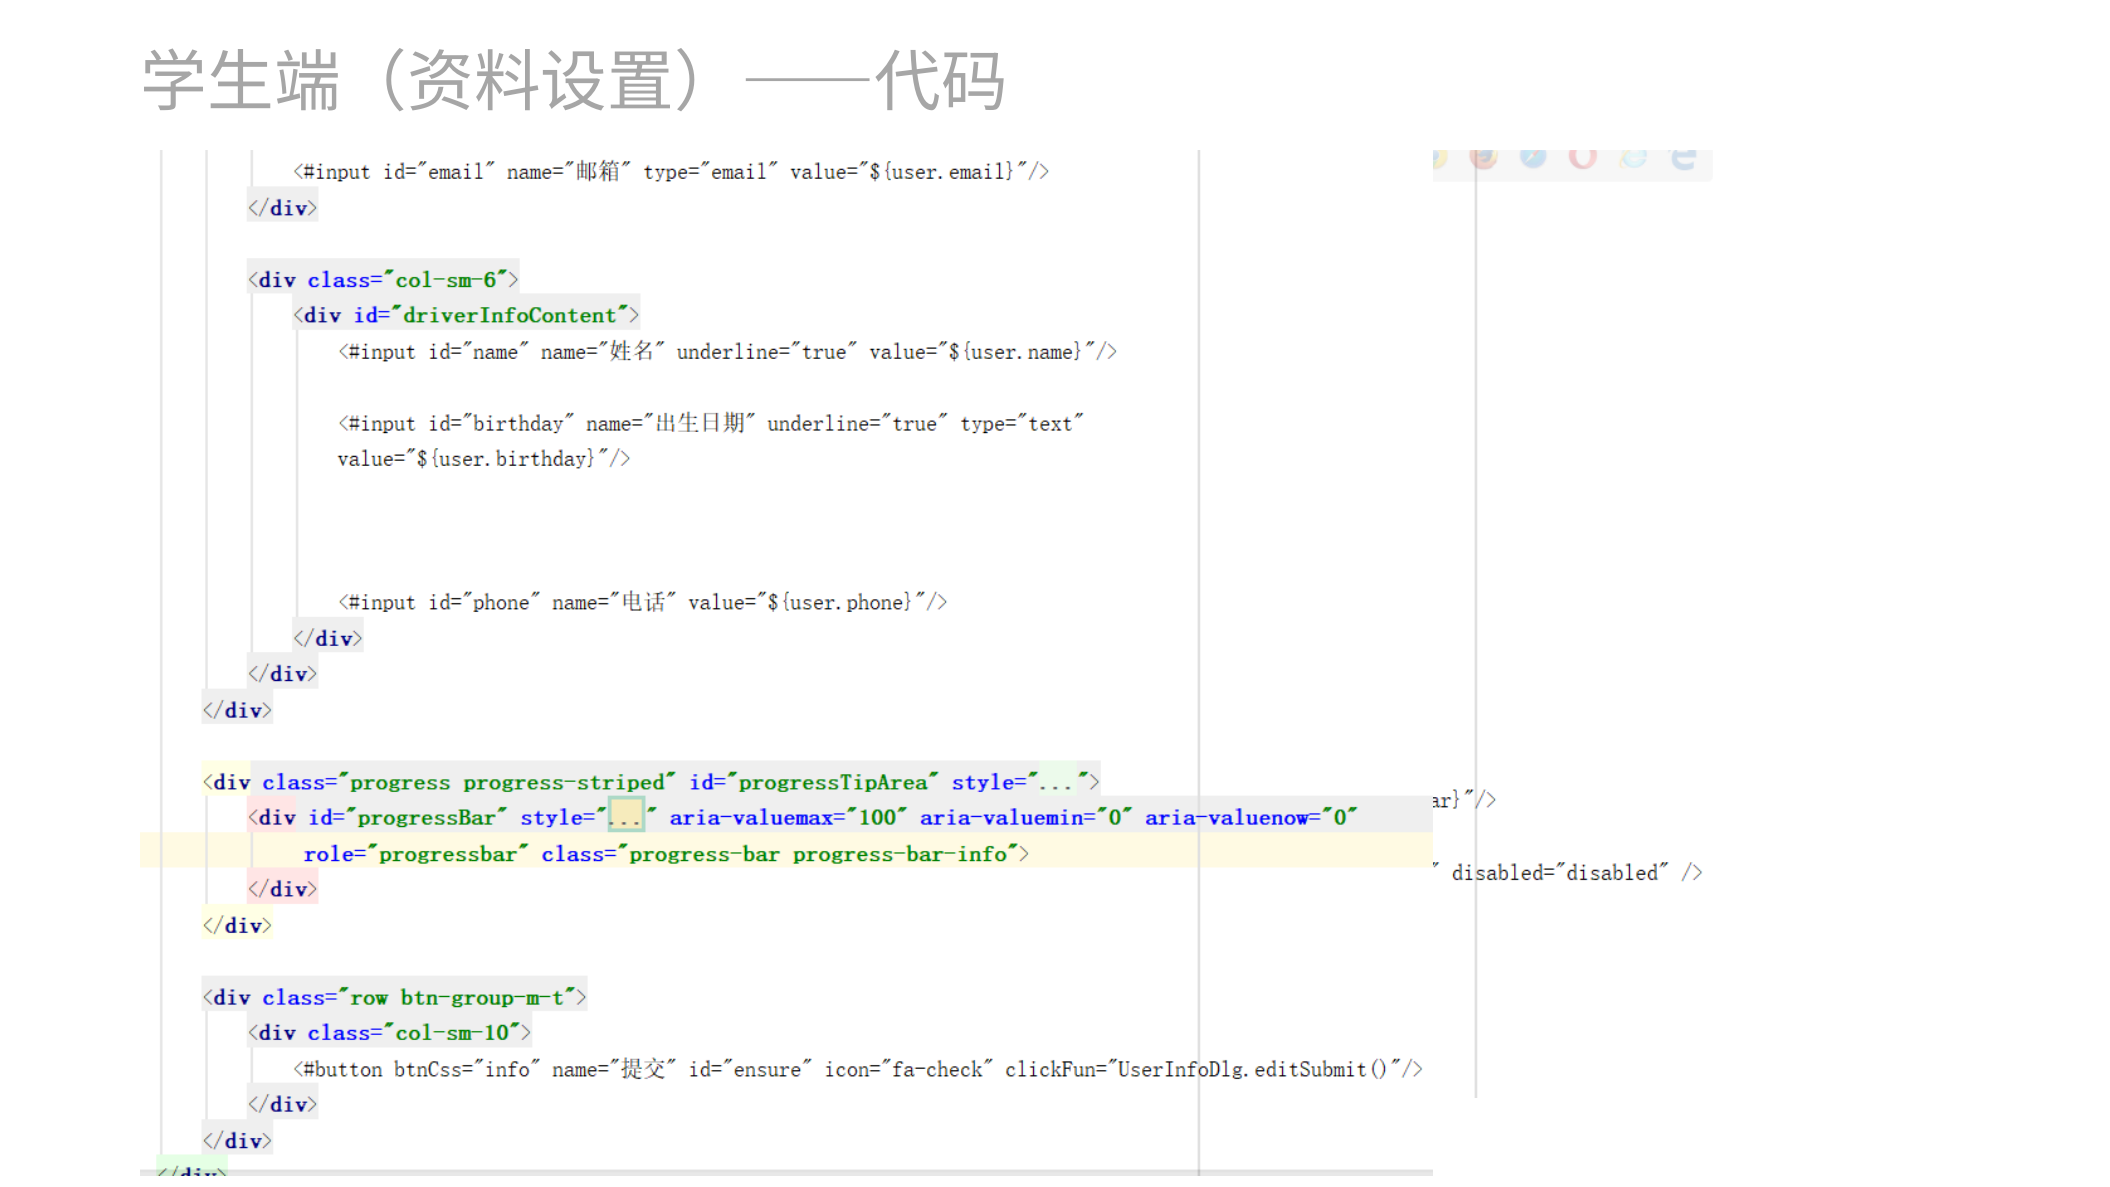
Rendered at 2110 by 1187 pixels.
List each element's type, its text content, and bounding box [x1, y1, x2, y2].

picture [140, 150, 1727, 1176]
text_box 学生端（资料设置）——代码 [140, 38, 1142, 119]
